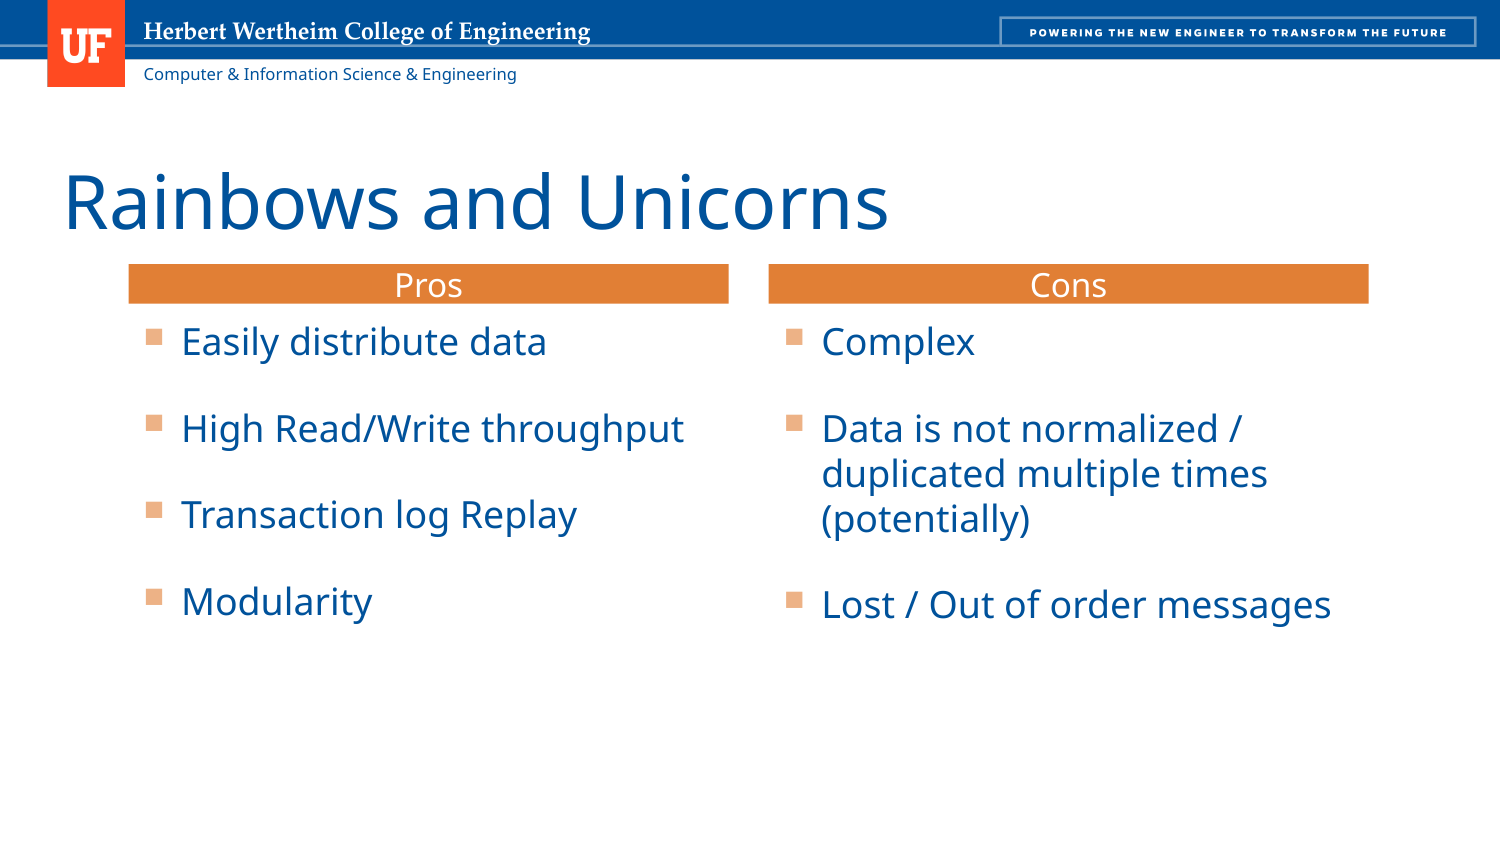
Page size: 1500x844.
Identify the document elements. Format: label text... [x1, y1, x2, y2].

list Pros [128, 284, 729, 304]
list Complex Data is not normalized / duplicated multiple times (potentially) Lost / Out of order messages [768, 310, 1369, 683]
list Cons [768, 264, 1369, 304]
list Easily distribute data High Read/Write throughput Transaction log Replay Modularity [128, 310, 729, 683]
picture [0, 0, 1500, 87]
title Rainbows and Unicorns [47, 146, 1288, 284]
